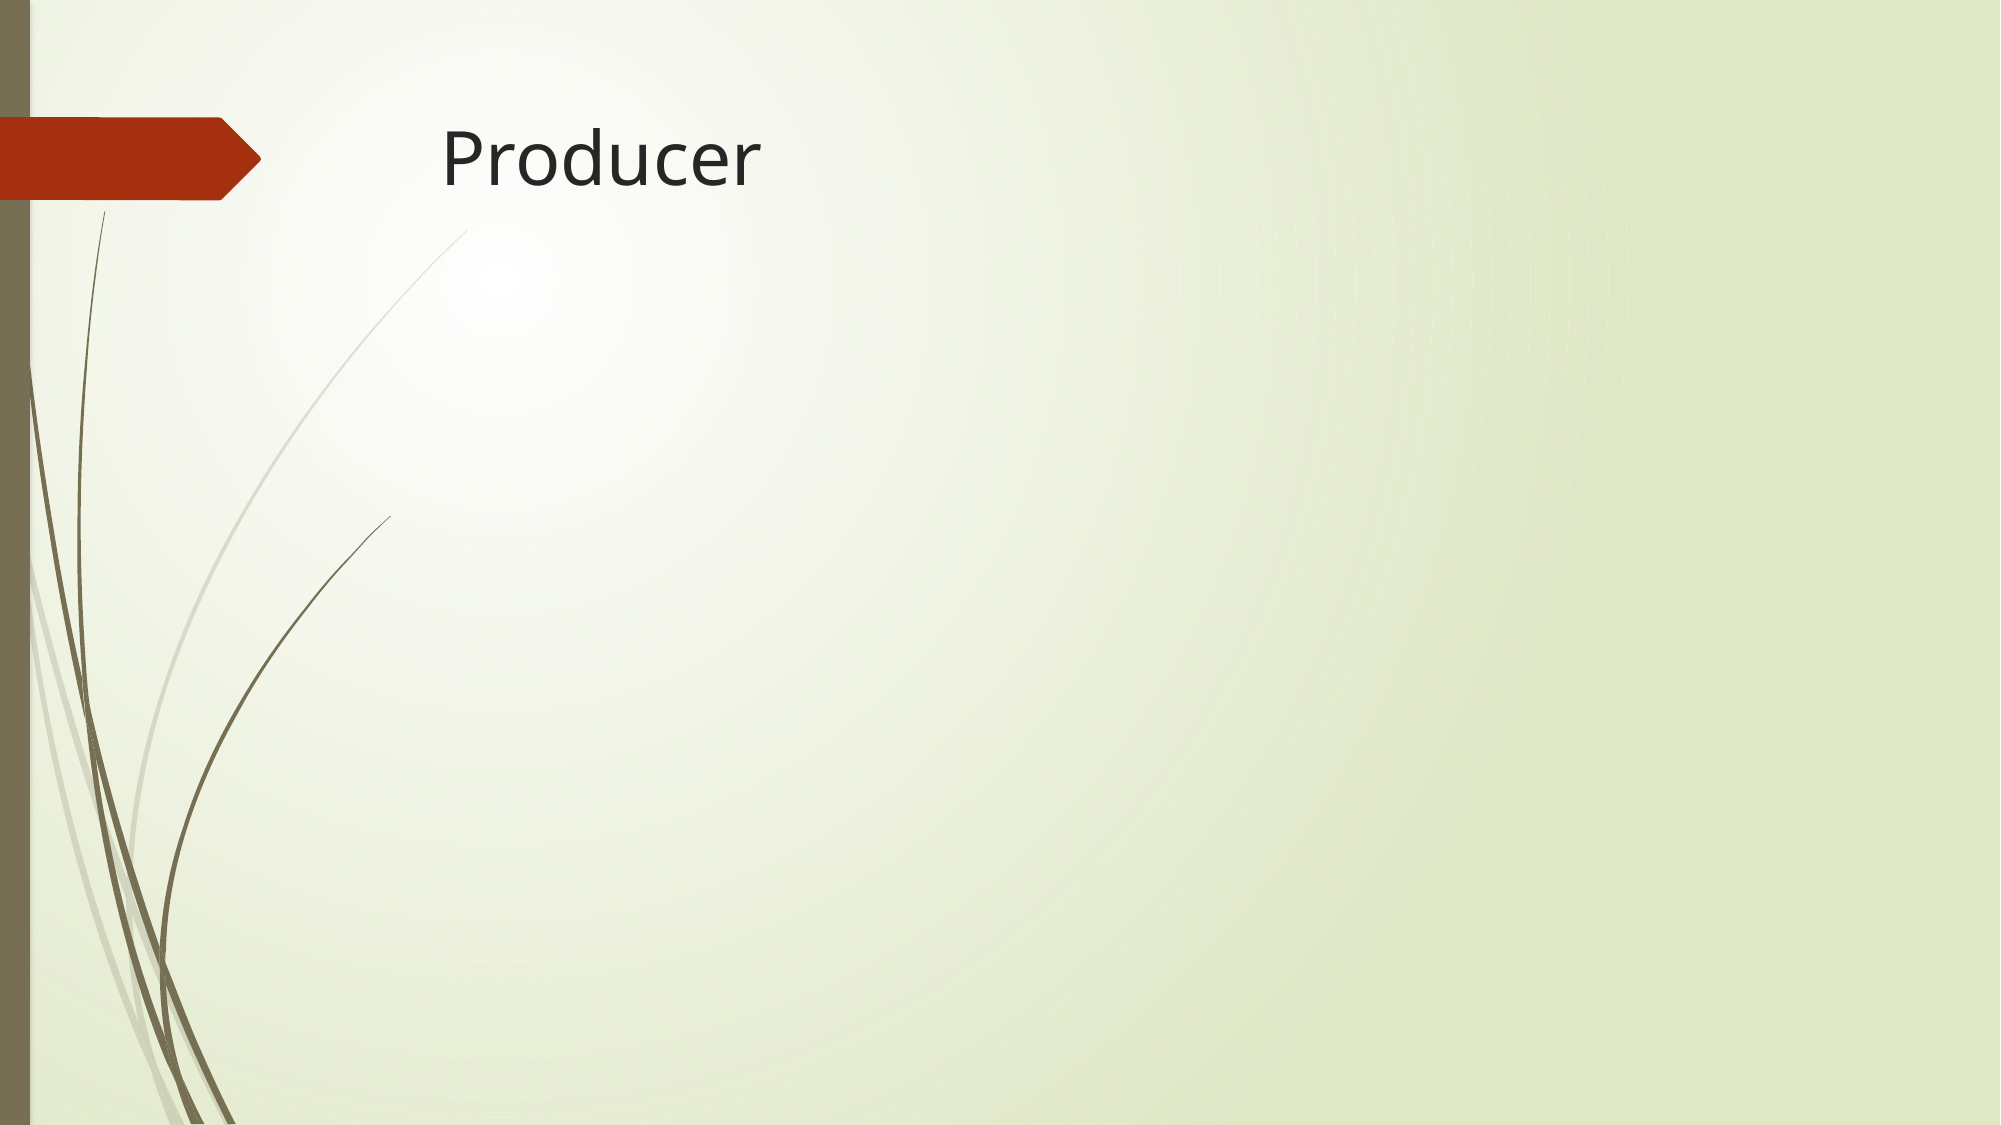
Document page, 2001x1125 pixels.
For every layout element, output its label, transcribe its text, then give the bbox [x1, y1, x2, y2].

title Producer [425, 102, 1888, 313]
